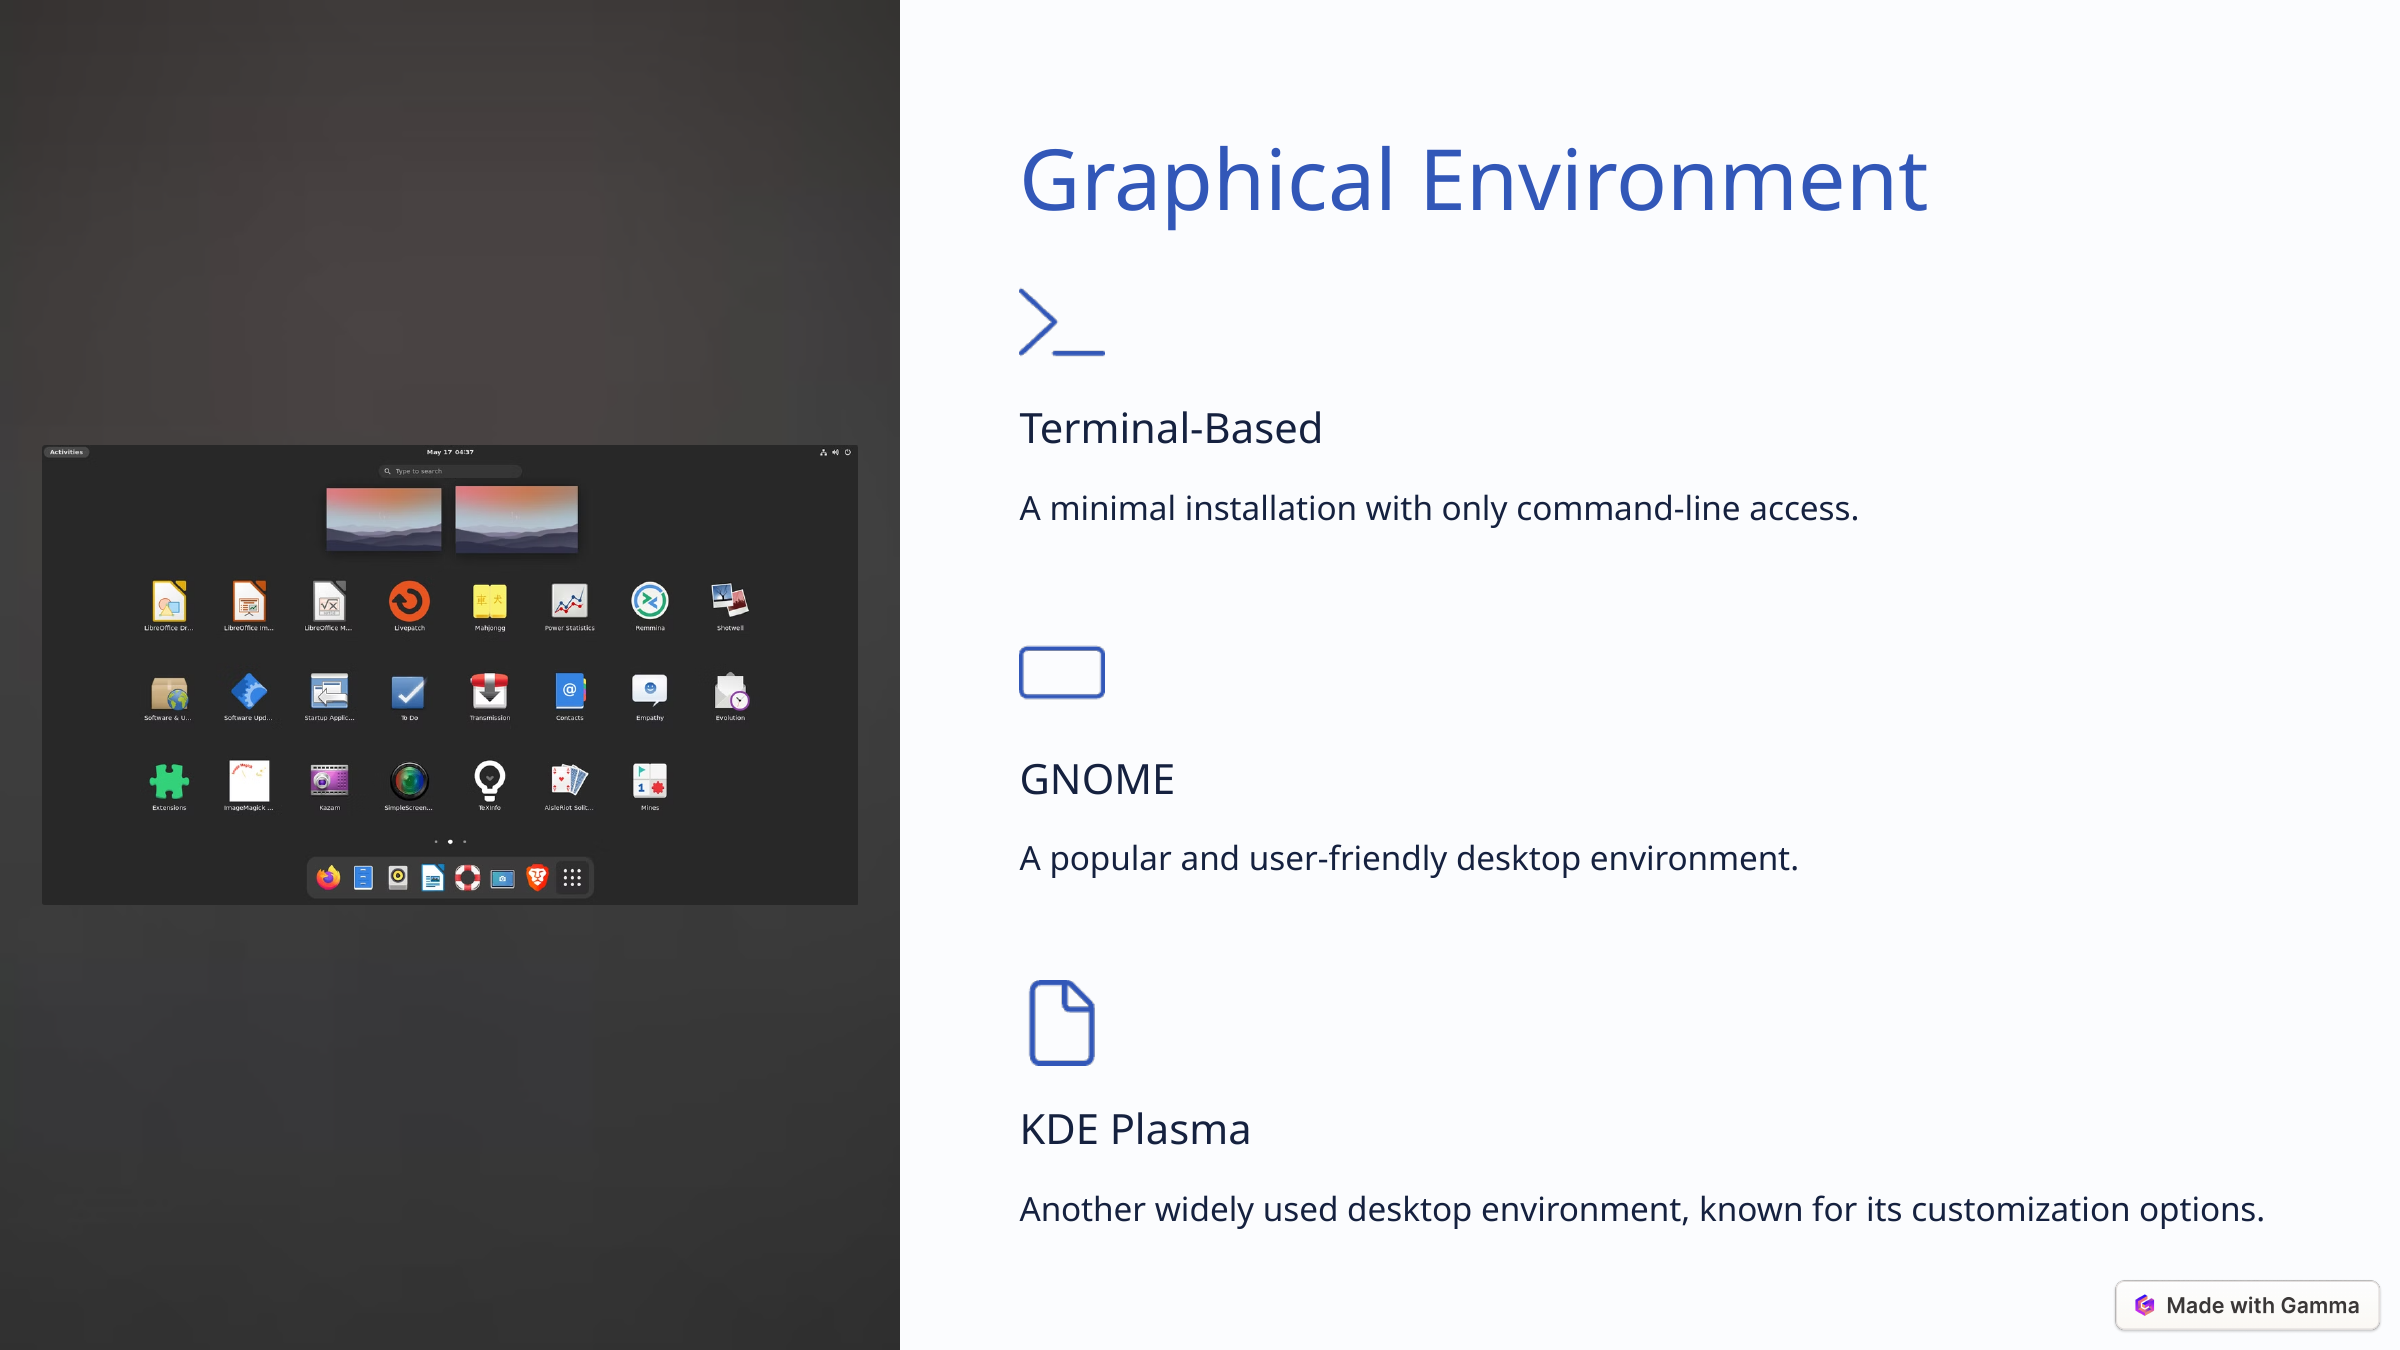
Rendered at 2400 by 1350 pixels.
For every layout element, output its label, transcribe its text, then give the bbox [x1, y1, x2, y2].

text_box A popular and user-friendly desktop environment. [1019, 823, 2281, 878]
picture [2106, 1271, 2389, 1339]
picture [1019, 980, 1105, 1066]
picture [0, 0, 900, 1350]
text_box A minimal installation with only command-line access. [1019, 472, 2281, 528]
picture [1019, 629, 1105, 716]
text_box KDE Plasma [1019, 1099, 1447, 1154]
text_box Another widely used desktop environment, known for its customization options. [1019, 1173, 2281, 1229]
text_box GNOME [1019, 749, 1447, 803]
text_box Graphical Environment [1019, 121, 1962, 229]
text_box Terminal-Based [1019, 398, 1447, 453]
picture [1019, 279, 1105, 365]
